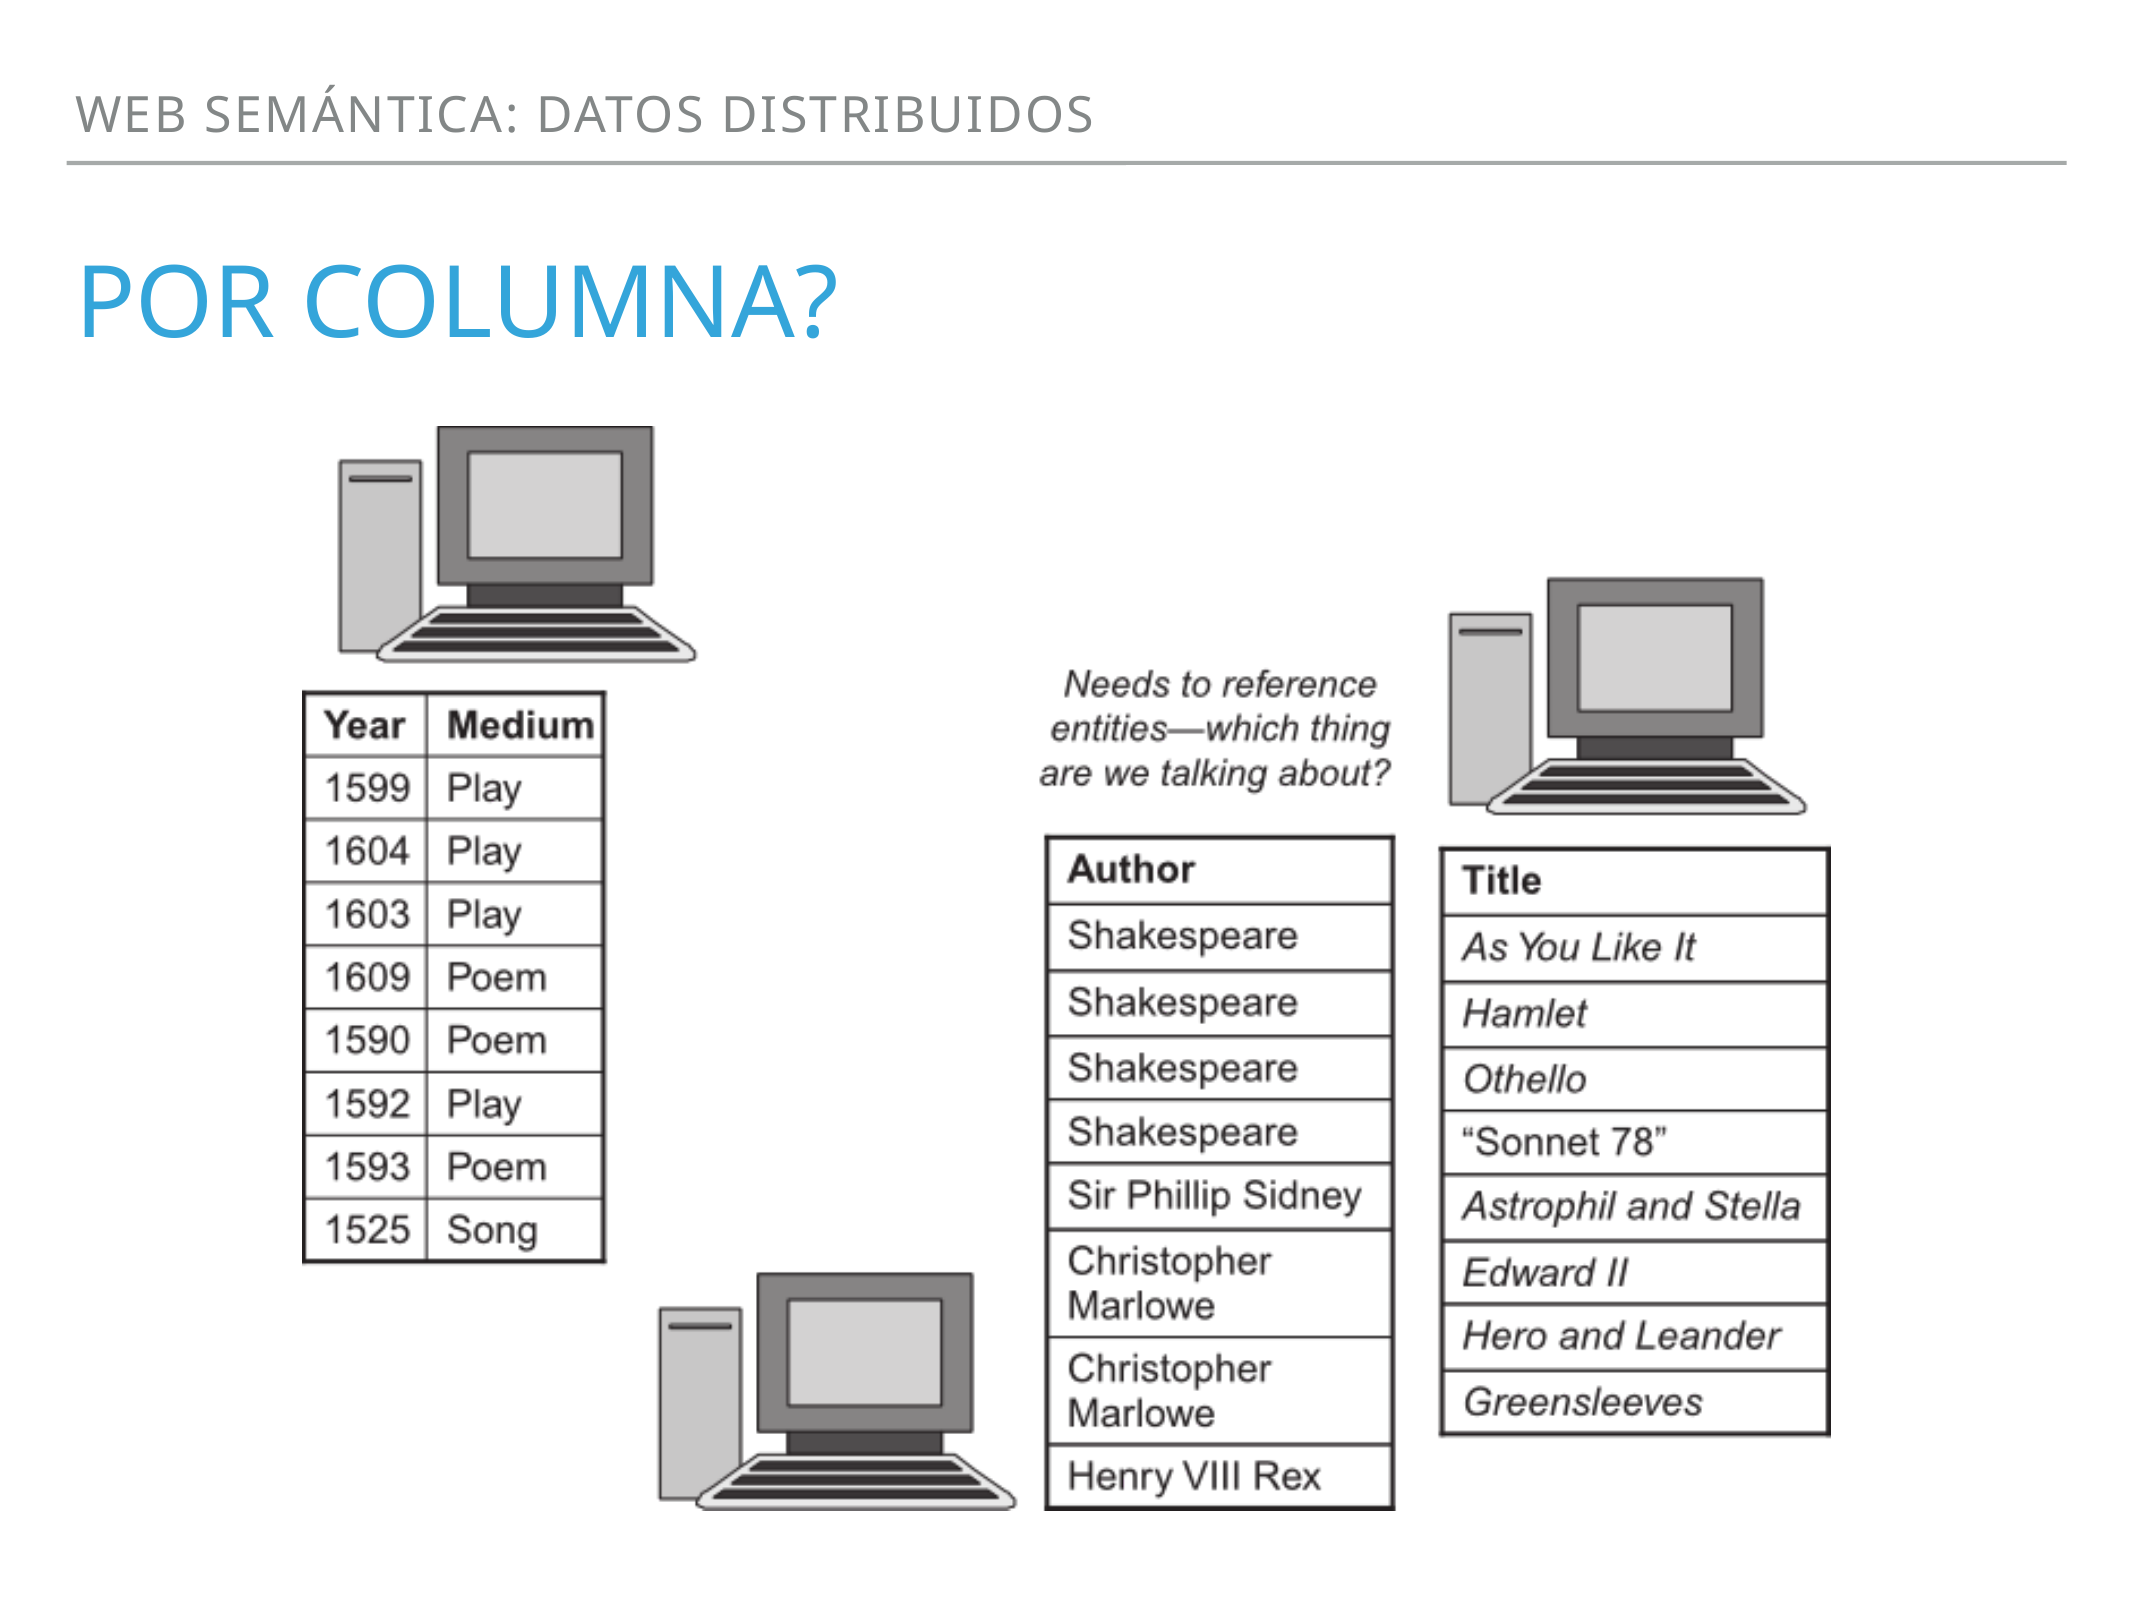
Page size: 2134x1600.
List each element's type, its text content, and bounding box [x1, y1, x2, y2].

picture [302, 426, 1831, 1511]
title Por COLUMNA? [66, 251, 2068, 372]
list Web Semántica: datos distribuidos [66, 74, 1901, 151]
